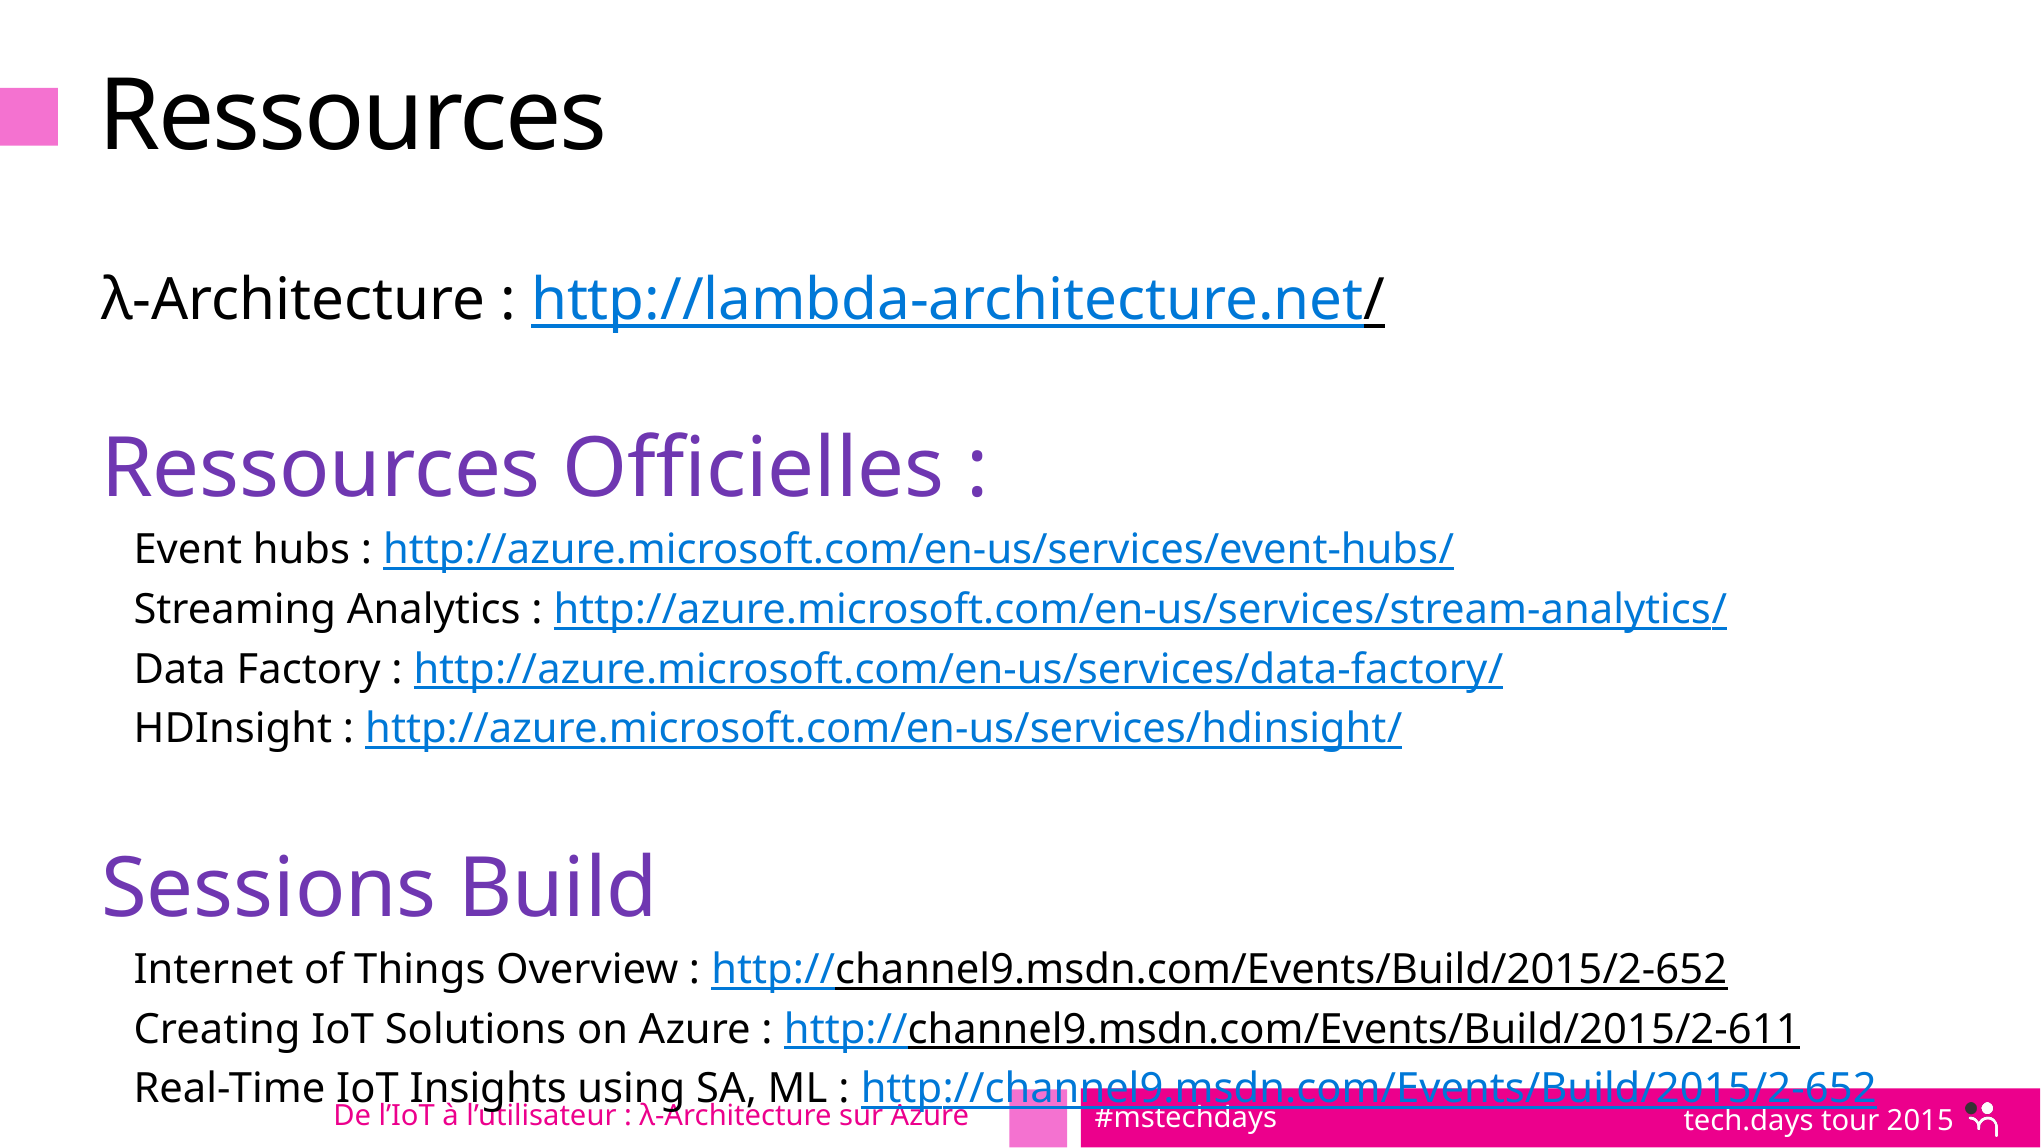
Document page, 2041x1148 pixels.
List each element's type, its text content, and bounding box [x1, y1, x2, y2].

title Ressources [45, 48, 1996, 146]
list λ-Architecture : http://lambda-architecture.net/ Ressources Officielles : Event hubs : http://azure.microsoft.com/en-us/services/event-hubs/ Streaming Analytics : http://azure.microsoft.com/en-us/services/stream-analytics/ Data Factory : http://azure.microsoft.com/en-us/services/data-factory/ HDInsight : http://azure.microsoft.com/en-us/services/hdinsight/ Sessions Build Internet of Things Overview : http://channel9.msdn.com/Events/Build/2015/2-652 Creating IoT Solutions on Azure : http://channel9.msdn.com/Events/Build/2015/2-611 Real-Time IoT Insights using SA, ML : http://channel9.msdn.com/Events/Build/2015/2-652 [45, 254, 1983, 1070]
picture [1965, 1102, 1998, 1137]
footer De l’IoT à l’utilisateur : λ-Architecture sur Azure [45, 1084, 985, 1144]
